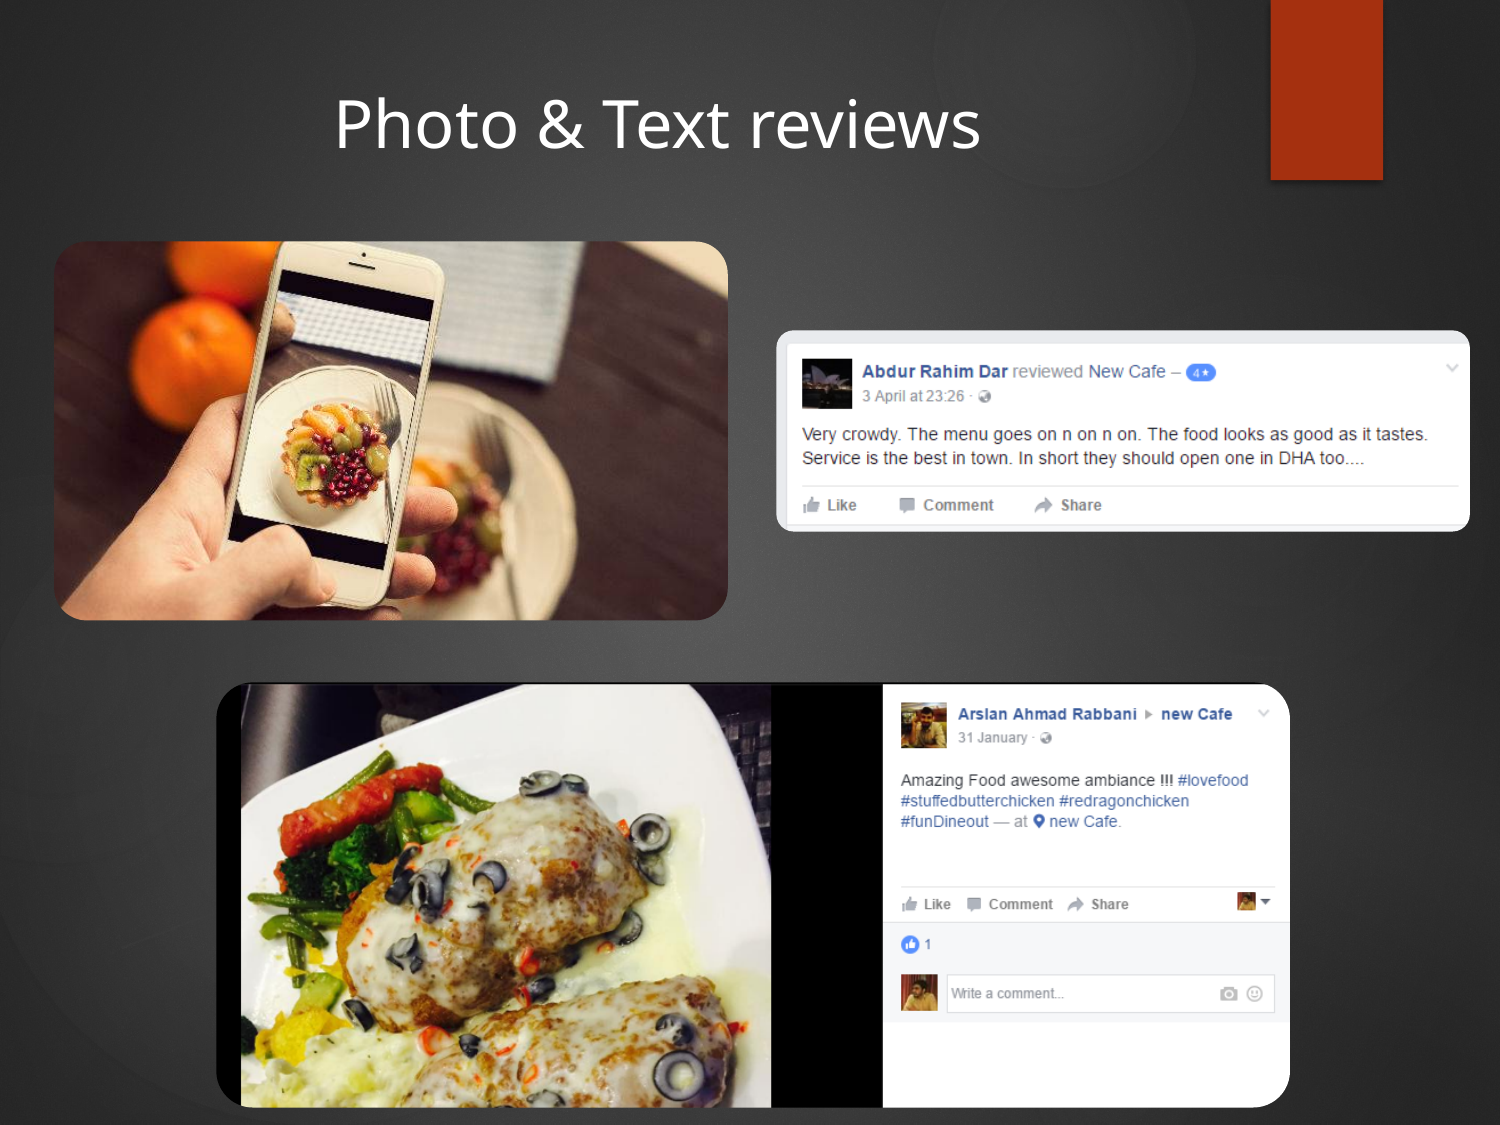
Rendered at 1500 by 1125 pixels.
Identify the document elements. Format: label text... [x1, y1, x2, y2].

picture [776, 330, 1471, 532]
title Photo & Text reviews [79, 74, 1237, 278]
picture [216, 682, 1291, 1108]
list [53, 241, 729, 621]
